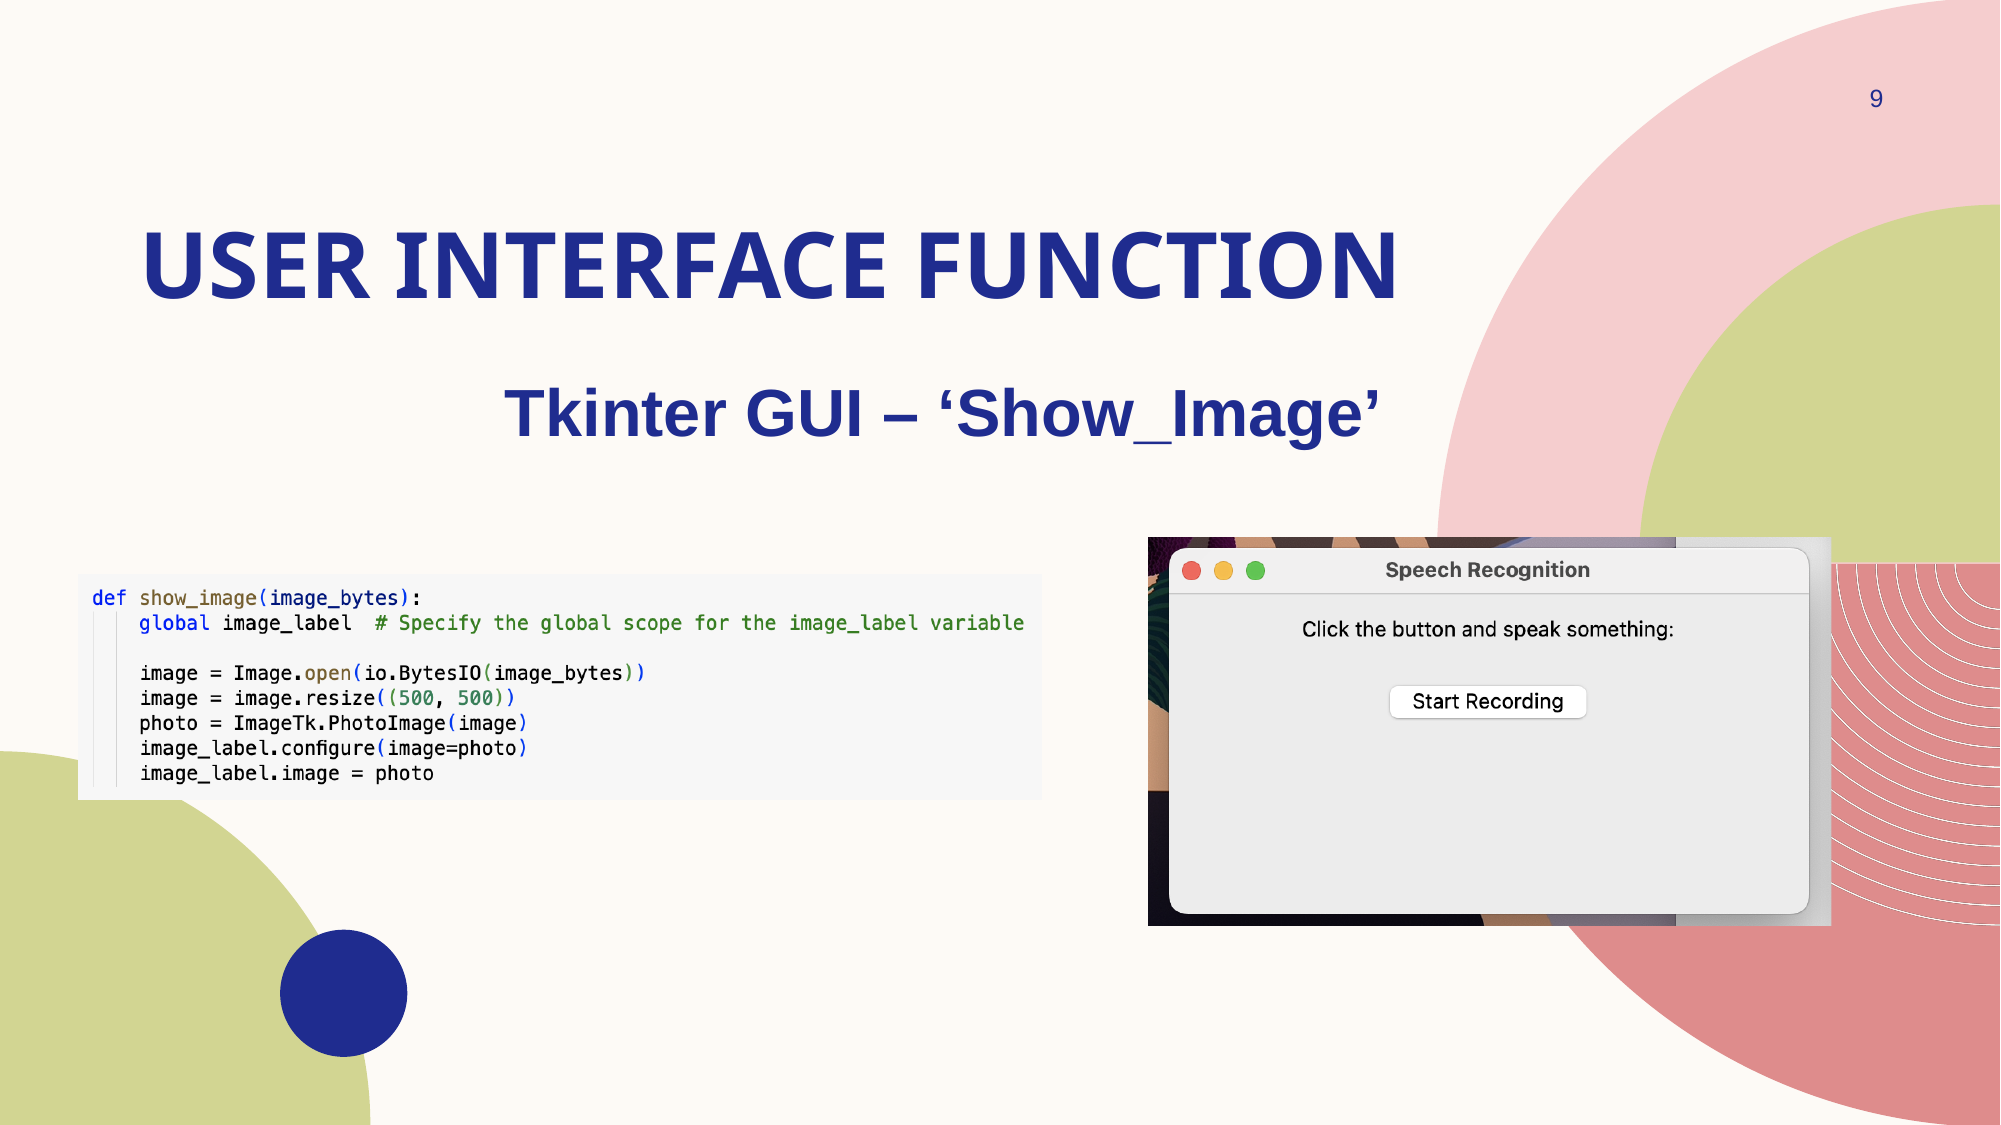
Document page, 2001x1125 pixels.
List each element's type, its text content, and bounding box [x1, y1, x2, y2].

picture [1147, 537, 2000, 926]
picture [77, 574, 1042, 800]
slide_number 9 [1795, 75, 1958, 120]
title User Interface Function [124, 199, 1875, 326]
text_box Tkinter GUI – ‘Show_Image’ [249, 362, 1639, 493]
